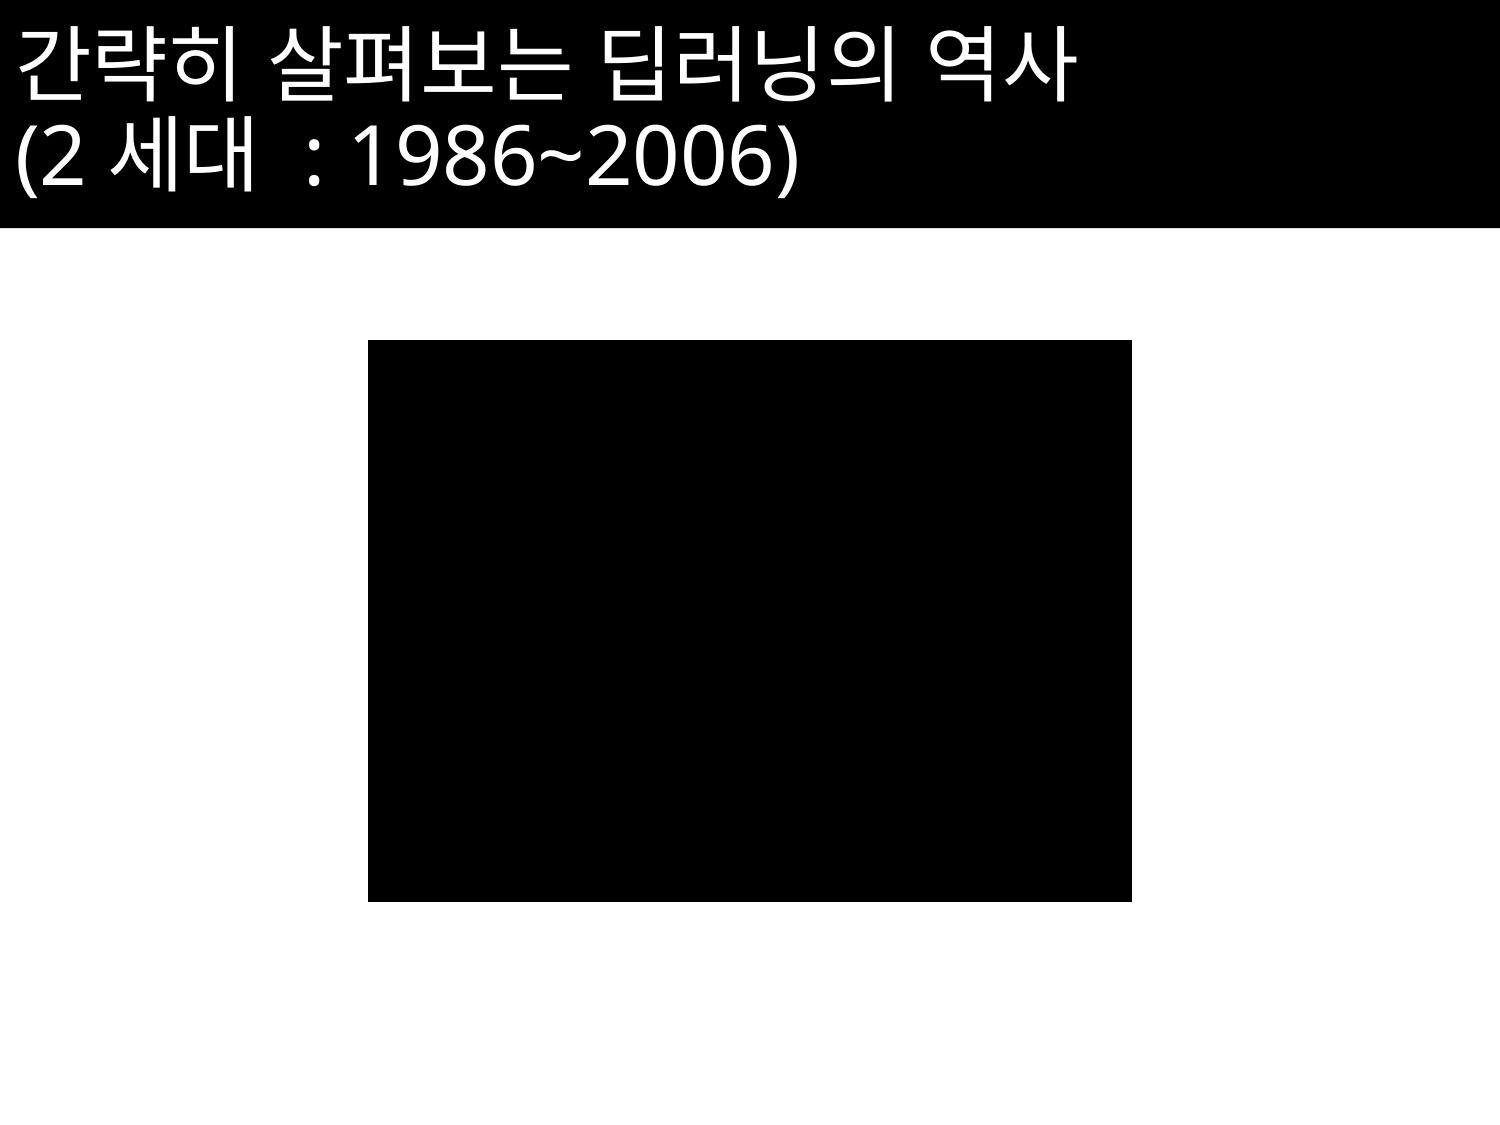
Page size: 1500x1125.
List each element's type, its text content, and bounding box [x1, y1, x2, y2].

title 간략히 살펴보는 딥러닝의 역사 (2세대 : 1986~2006) [0, 0, 1500, 229]
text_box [367, 339, 1133, 903]
